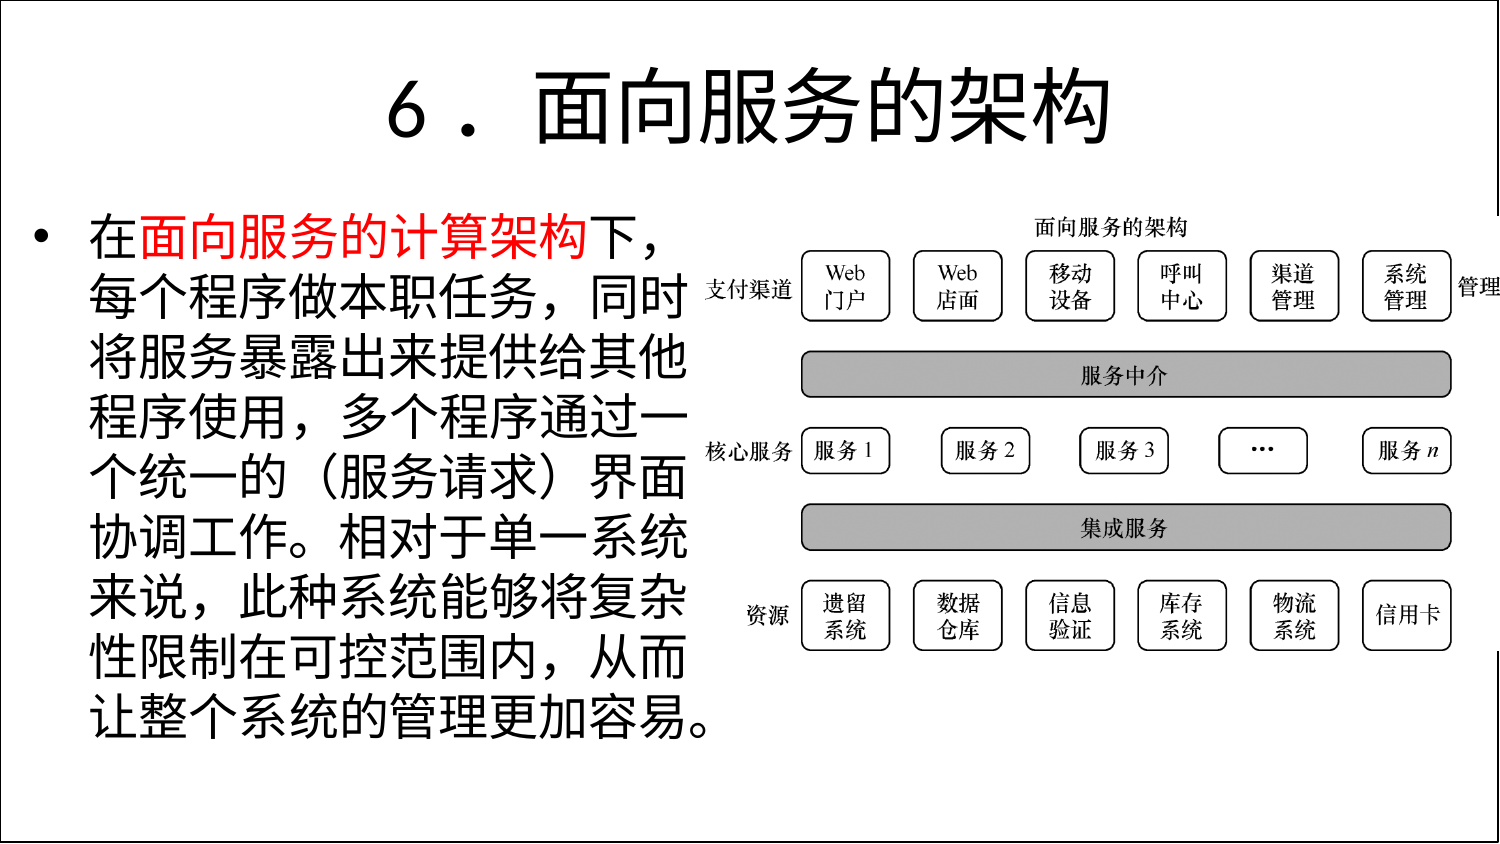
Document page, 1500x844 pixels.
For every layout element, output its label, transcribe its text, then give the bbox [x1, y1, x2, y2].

list 在面向服务的计算架构下，每个程序做本职任务，同时将服务暴露出来提供给其他程序使用，多个程序通过一个统一的（服务请求）界面协调工作。相对于单一系统来说，此种系统能够将复杂性限制在可控范围内，从而让整个系统的管理更加容易。 [17, 197, 752, 765]
title 6．面向服务的架构 [75, 33, 1425, 175]
picture [705, 216, 1500, 651]
